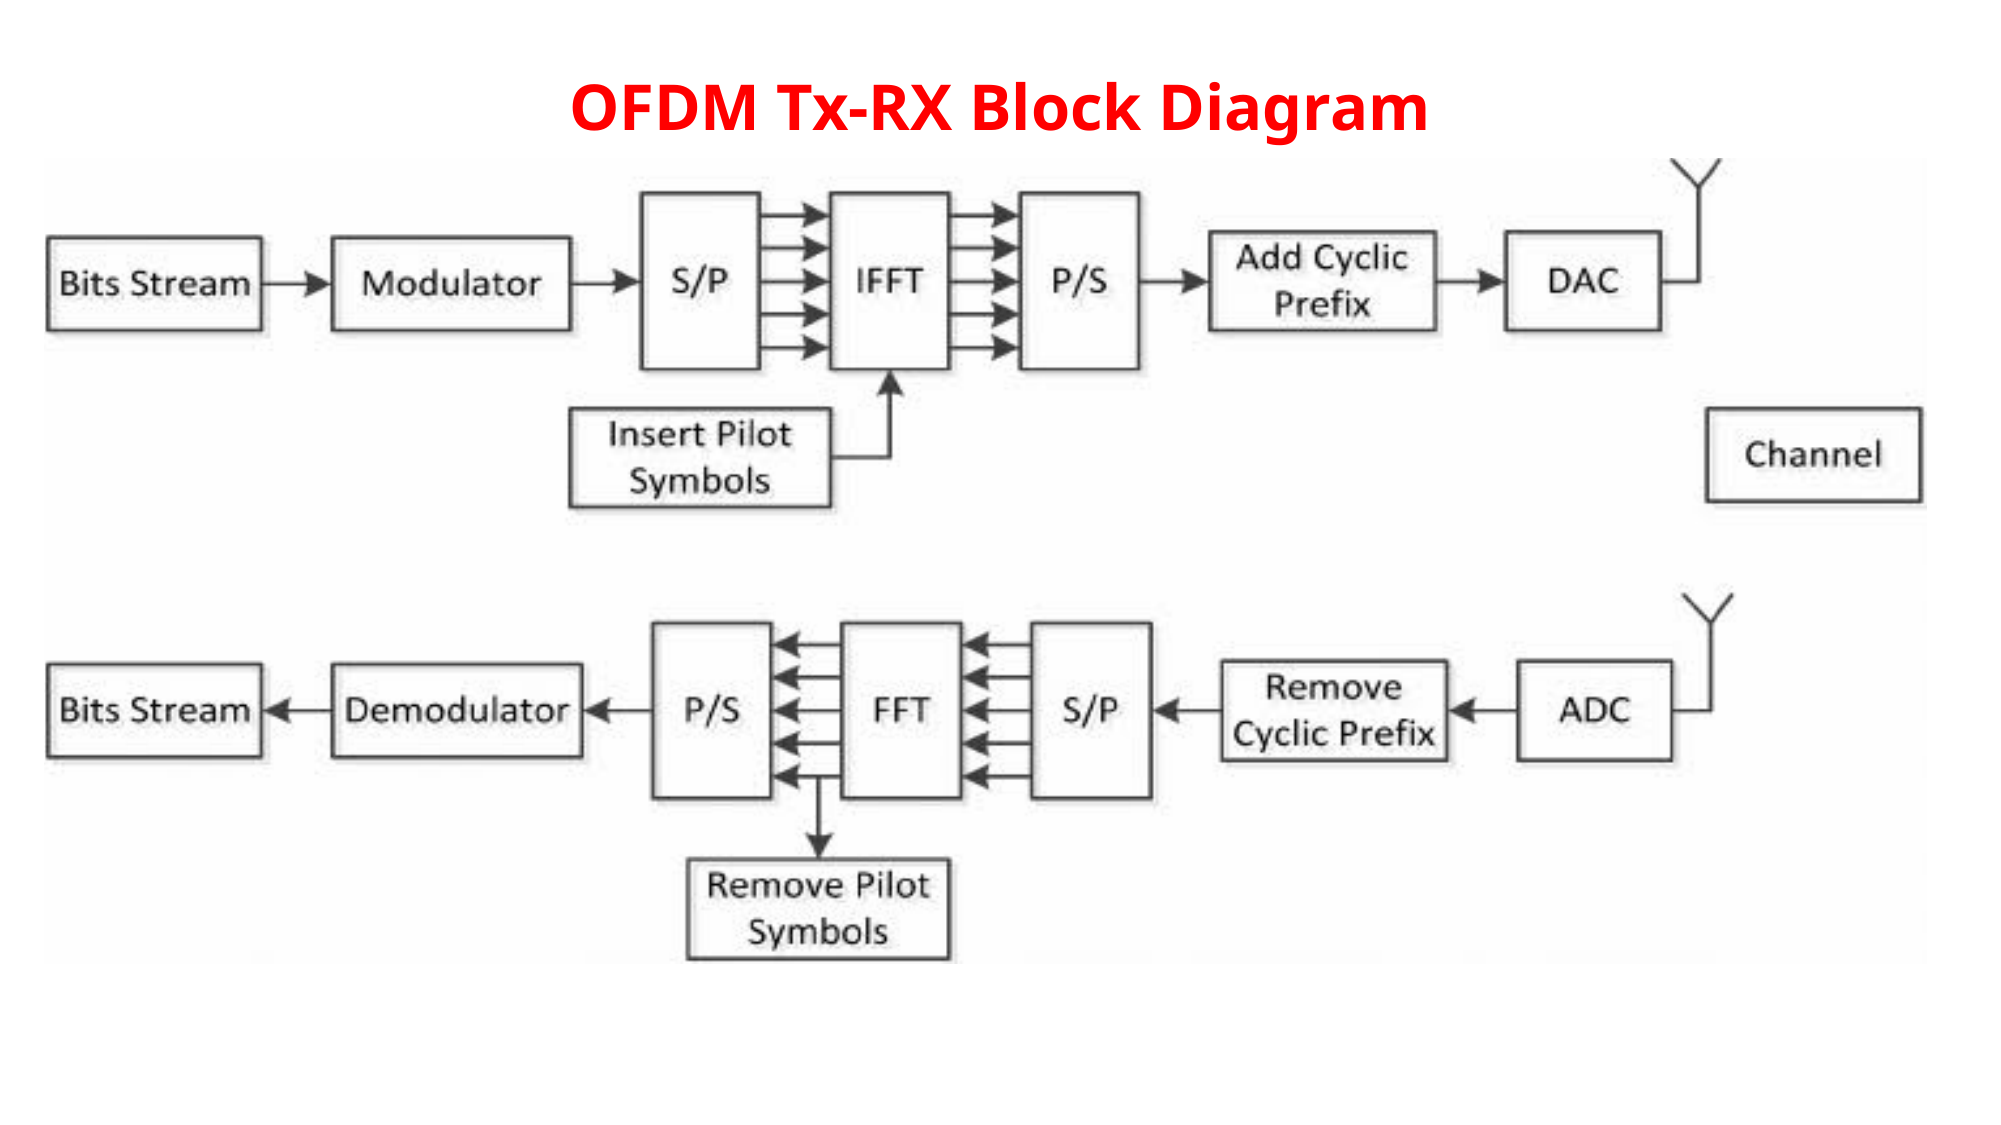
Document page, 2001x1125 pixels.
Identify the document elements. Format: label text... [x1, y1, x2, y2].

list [44, 158, 1927, 964]
title OFDM Tx-RX Block Diagram [137, 59, 1863, 157]
